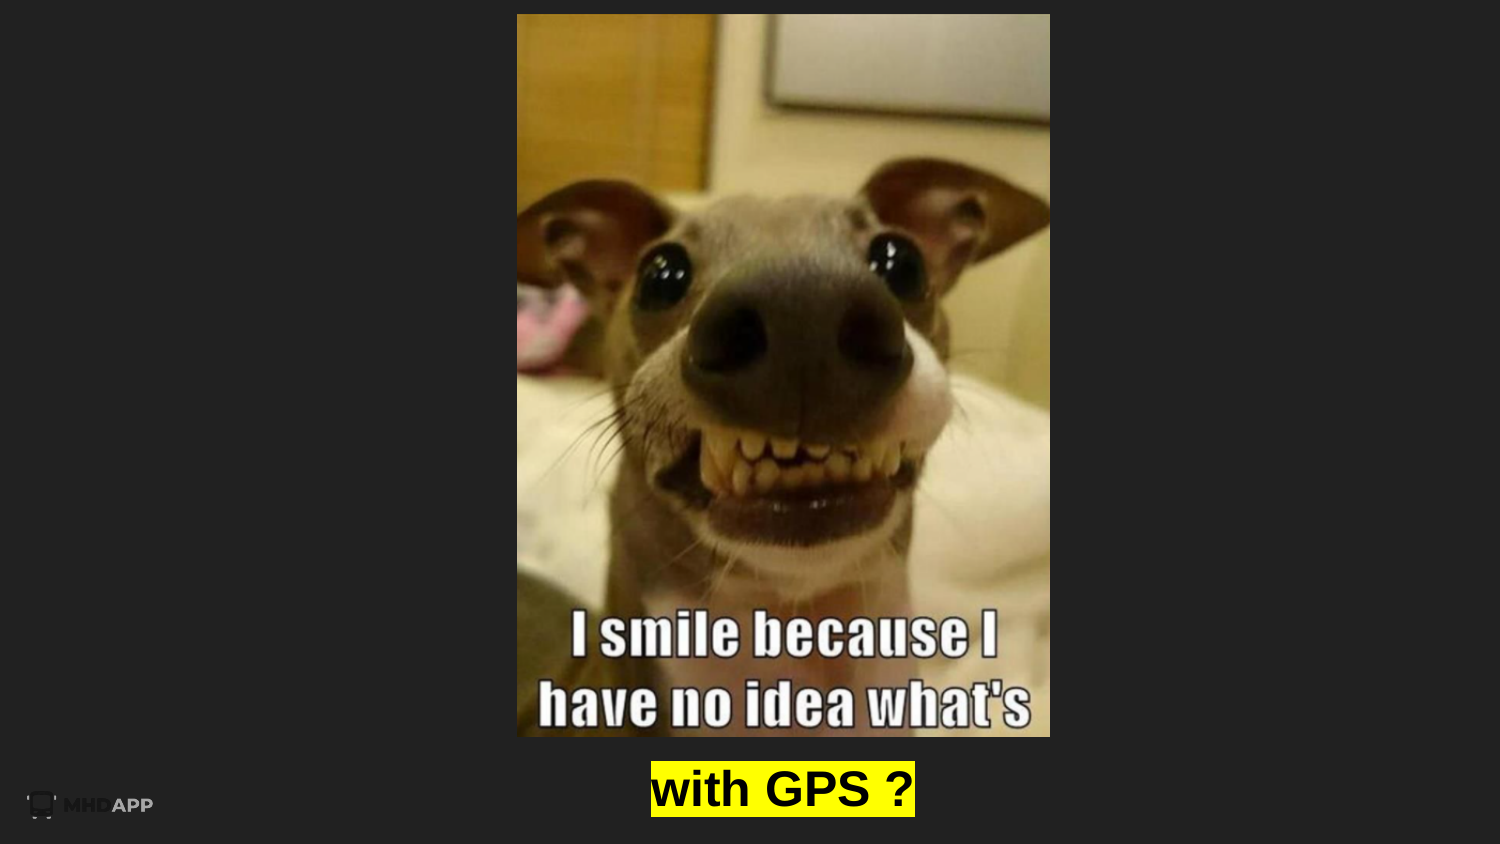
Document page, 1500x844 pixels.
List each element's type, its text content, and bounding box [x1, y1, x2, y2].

title with GPS ? [601, 745, 966, 832]
picture [517, 14, 1050, 738]
picture [27, 791, 154, 819]
